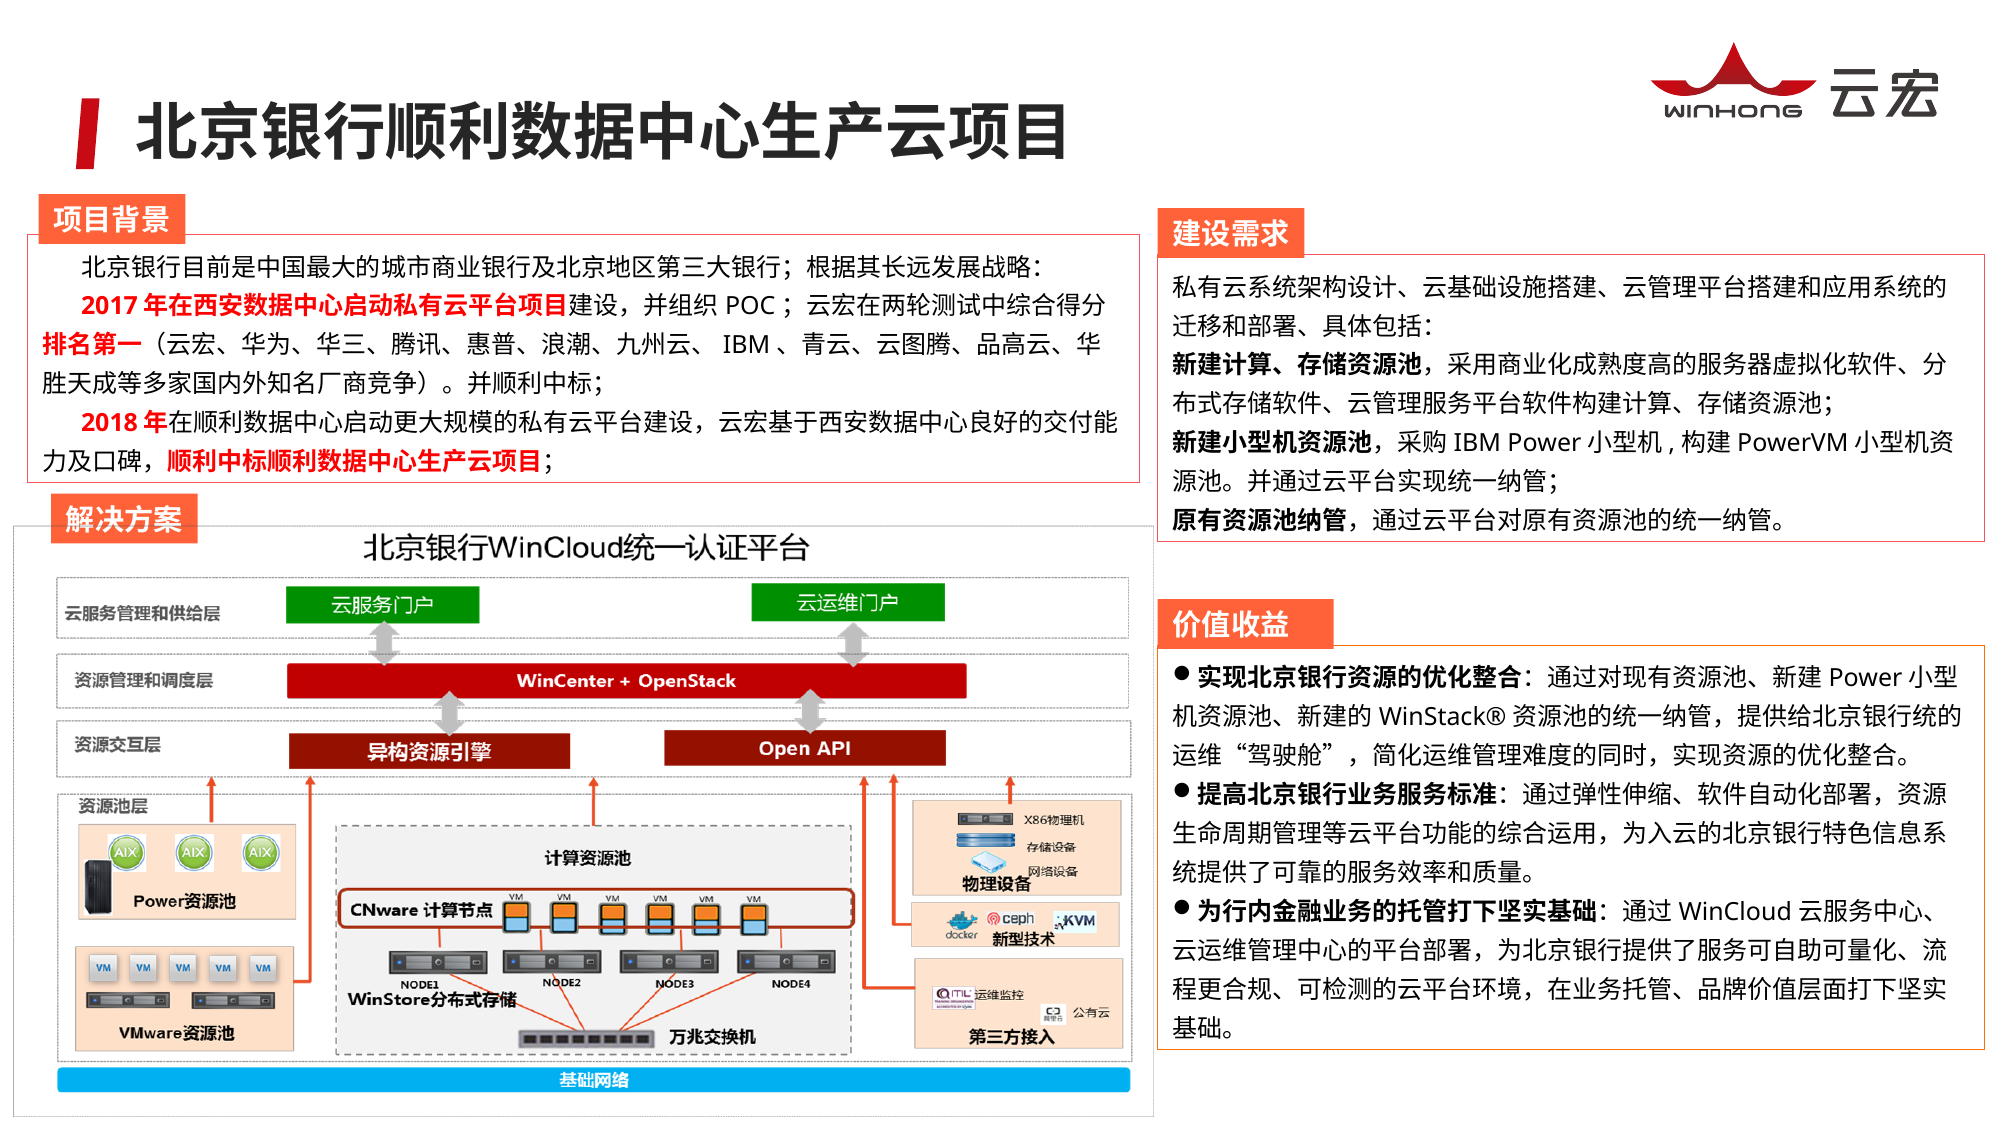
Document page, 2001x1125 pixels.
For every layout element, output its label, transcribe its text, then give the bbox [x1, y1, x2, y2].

text_box 私有云系统架构设计、云基础设施搭建、云管理平台搭建和应⽤系统的迁移和部署、具体包括： 新建计算、存储资源池，采⽤商业化成熟度⾼的服务器虚拟化软件、分布式存储软件、云管理服务平台软件构建计算、存储资源池； 新建⼩型机资源池，采购IBM Power⼩型机,构建PowerVM⼩型机资源池。并通过云平台实现统⼀纳管； 原有资源池纳管，通过云平台对原有资源池的统⼀纳管。 [1157, 254, 1985, 542]
picture [1638, 0, 1954, 178]
text_box 项目背景 [38, 194, 186, 244]
picture [13, 520, 1154, 1117]
text_box 建设需求 [1157, 208, 1305, 258]
text_box 价值收益 [1157, 599, 1334, 649]
text_box 北京银行目前是中国最大的城市商业银行及北京地区第三大银行；根据其长远发展战略： 2017年在西安数据中心启动私有云平台项目建设，并组织POC；云宏在两轮测试中综合得分排名第一（云宏、华为、华三、腾讯、惠普、浪潮、九州云、IBM、青云、云图腾、品高云、华胜天成等多家国内外知名厂商竞争）。并顺利中标； 2018年在顺利数据中心启动更大规模的私有云平台建设，云宏基于西安数据中心良好的交付能力及口碑，顺利中标顺利数据中心生产云项目； [27, 234, 1140, 483]
text_box 实现北京银⾏资源的优化整合：通过对现有资源池、新建Power⼩型机资源池、新建的WinStack®资源池的统⼀纳管，提供给北京银⾏统的运维“驾驶舱”，简化运维管理难度的同时，实现资源的优化整合。 提高北京银行业务服务标准：通过弹性伸缩、软件⾃动化部署，资源⽣命周期管理等云平台功能的综合运⽤，为⼊云的北京银⾏特⾊信息系统提供了可靠的服务效率和质量。 为行内金融业务的托管打下坚实基础：通过WinCloud云服务中⼼、云运维管理中⼼的平台部署，为北京银⾏提供了服务可⾃助可量化、流程更合规、可检测的云平台环境，在业务托管、品牌价值层⾯打下坚实基础。 [1157, 645, 1985, 1050]
text_box 解决方案 [51, 493, 198, 520]
title 北京银行顺利数据中心生产云项目 [120, 95, 1097, 174]
